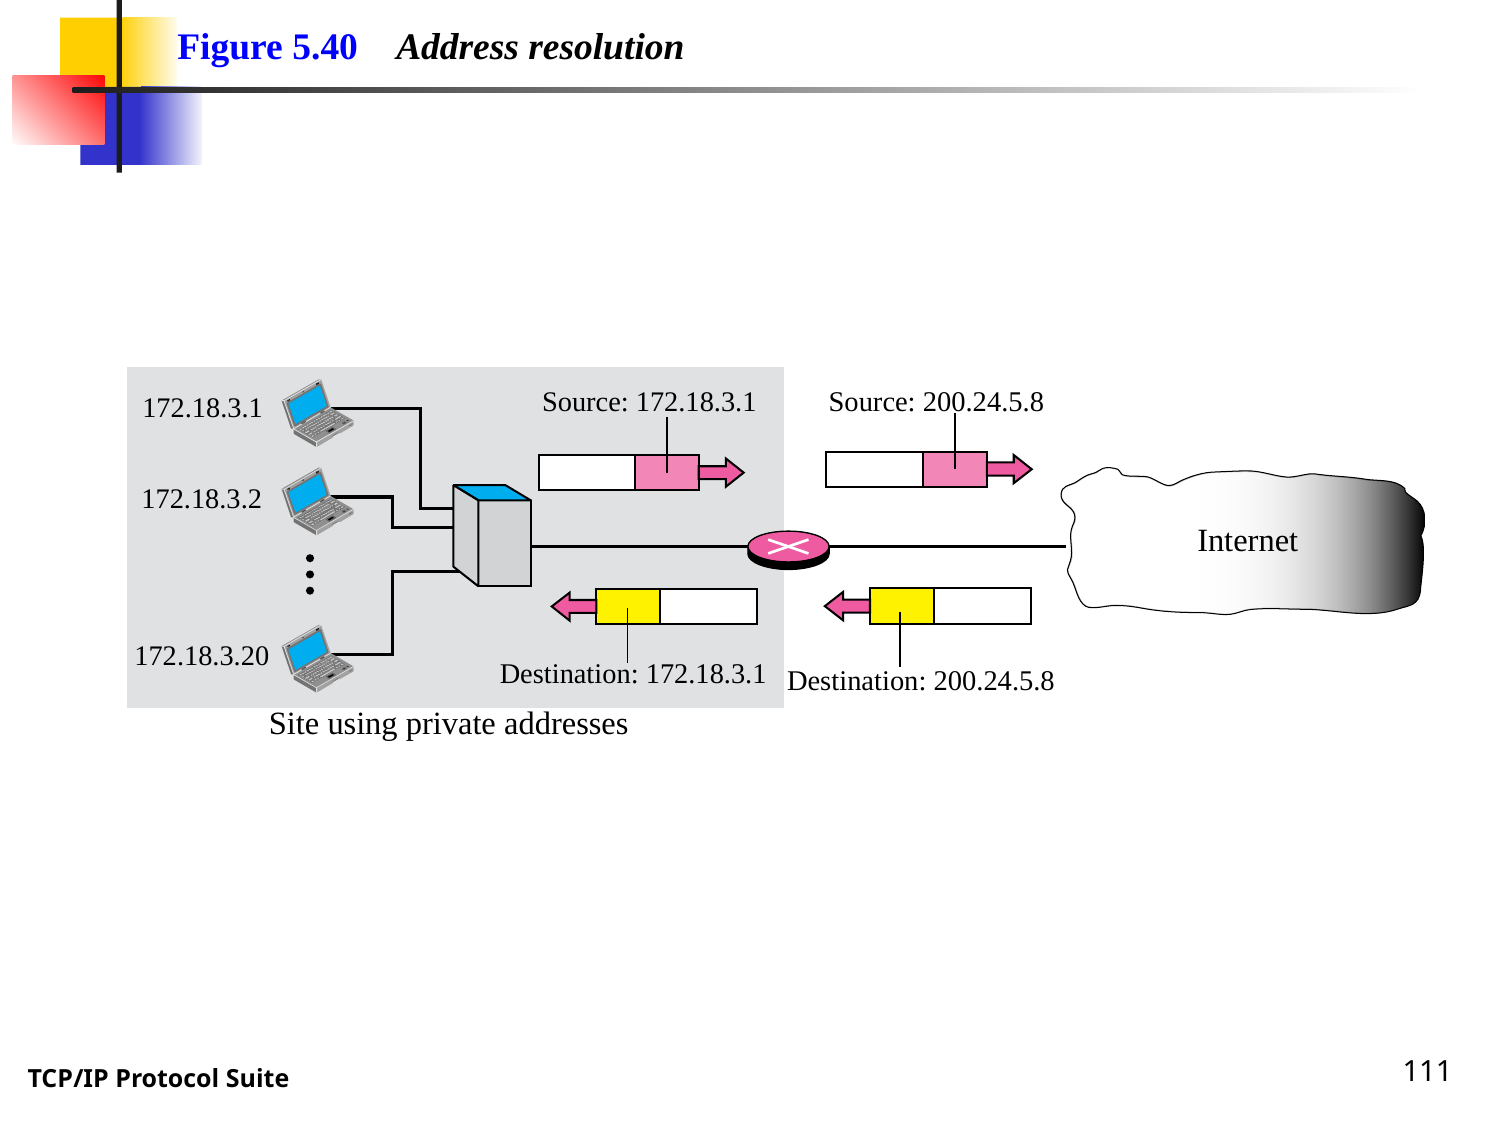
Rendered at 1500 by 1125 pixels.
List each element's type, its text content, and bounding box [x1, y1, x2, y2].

text_box [116, 93, 122, 173]
text_box [60, 17, 116, 86]
text_box [122, 17, 177, 86]
text_box [122, 93, 141, 165]
footer TCP/IP Protocol Suite [12, 1025, 488, 1100]
text_box [141, 93, 202, 165]
text_box [116, 0, 122, 87]
text_box Figure 5.40 Address resolution [162, 14, 1100, 75]
text_box [12, 75, 105, 145]
text_box [80, 93, 116, 165]
slide_number 111 [1155, 1024, 1468, 1100]
picture [126, 367, 1425, 744]
text_box [72, 87, 1423, 93]
